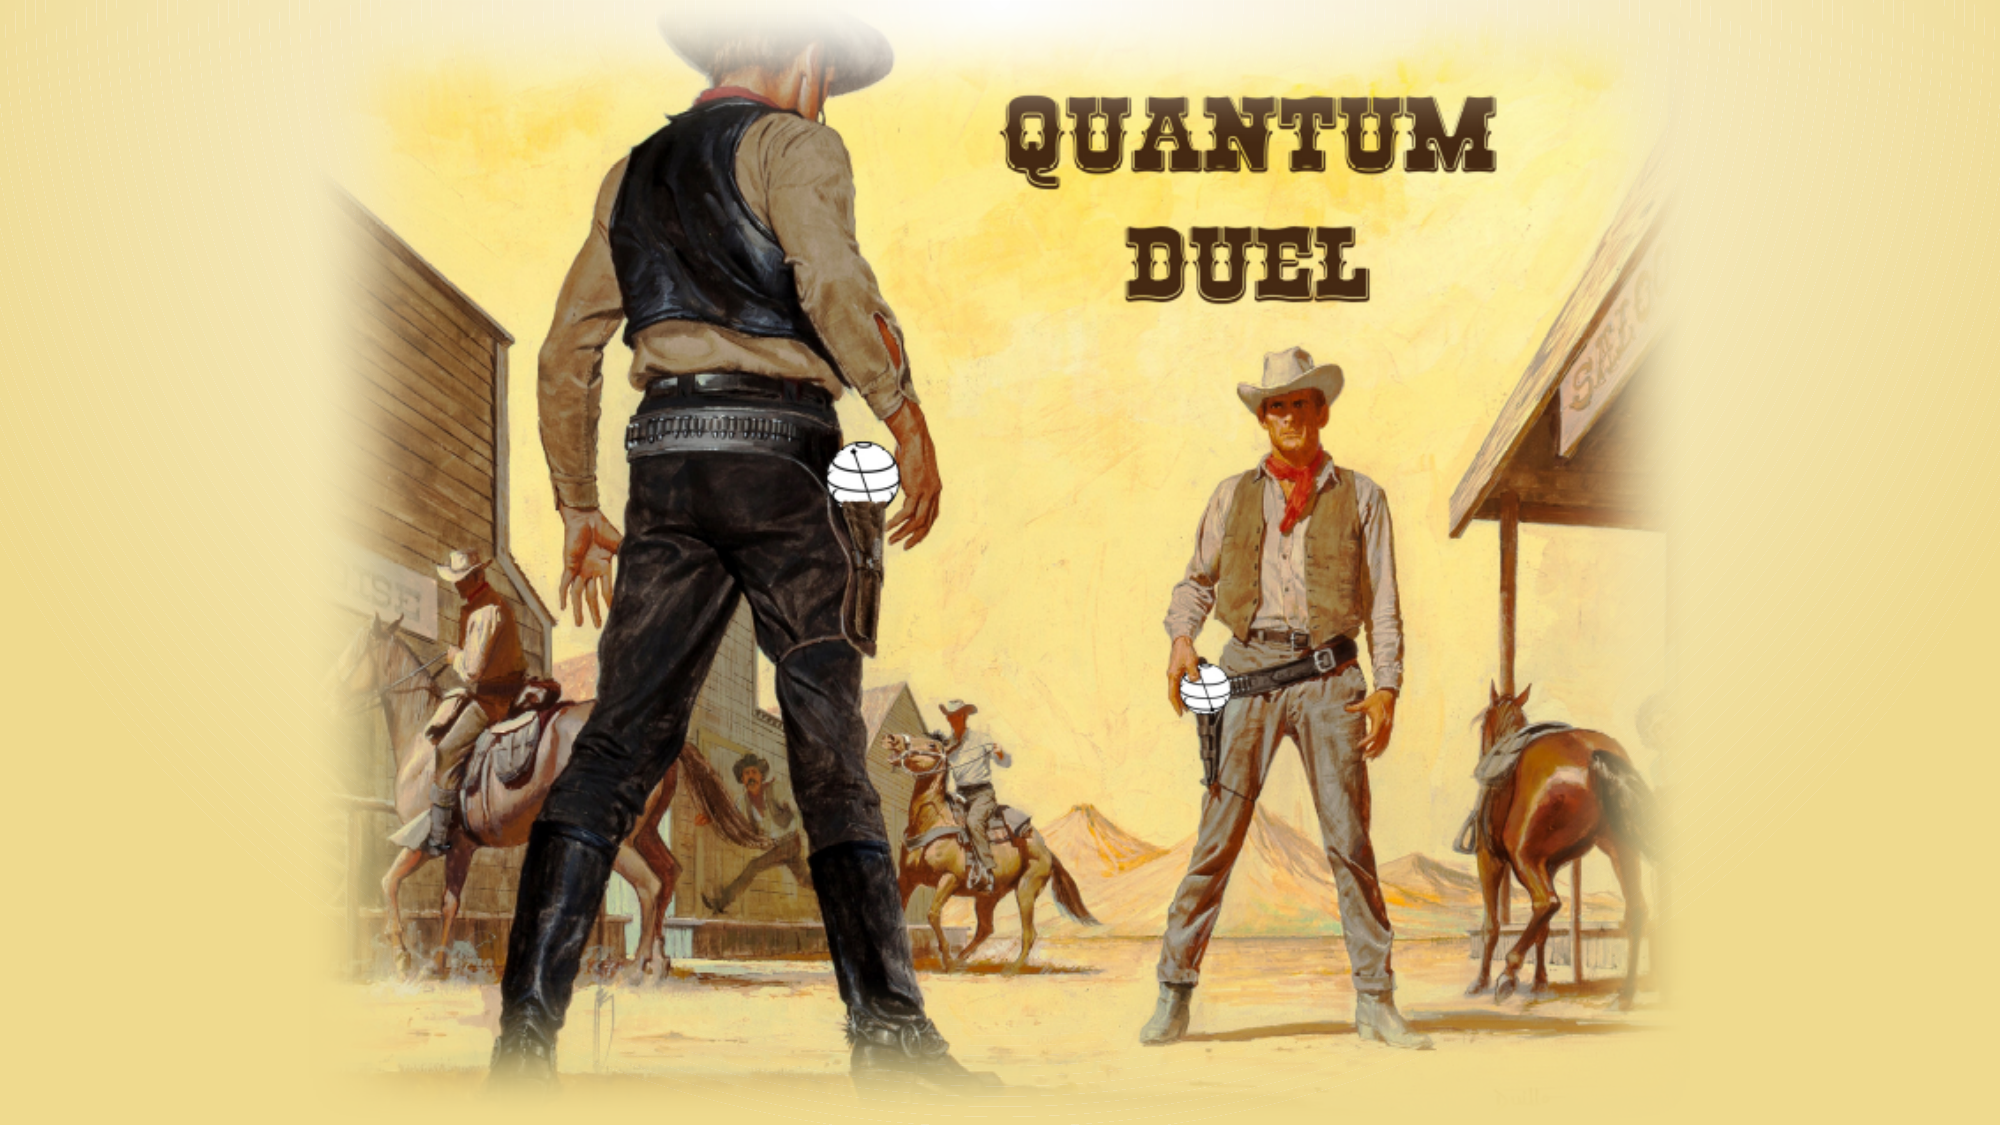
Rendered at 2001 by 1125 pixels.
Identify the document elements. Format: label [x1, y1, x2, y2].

picture [307, 0, 1693, 1123]
